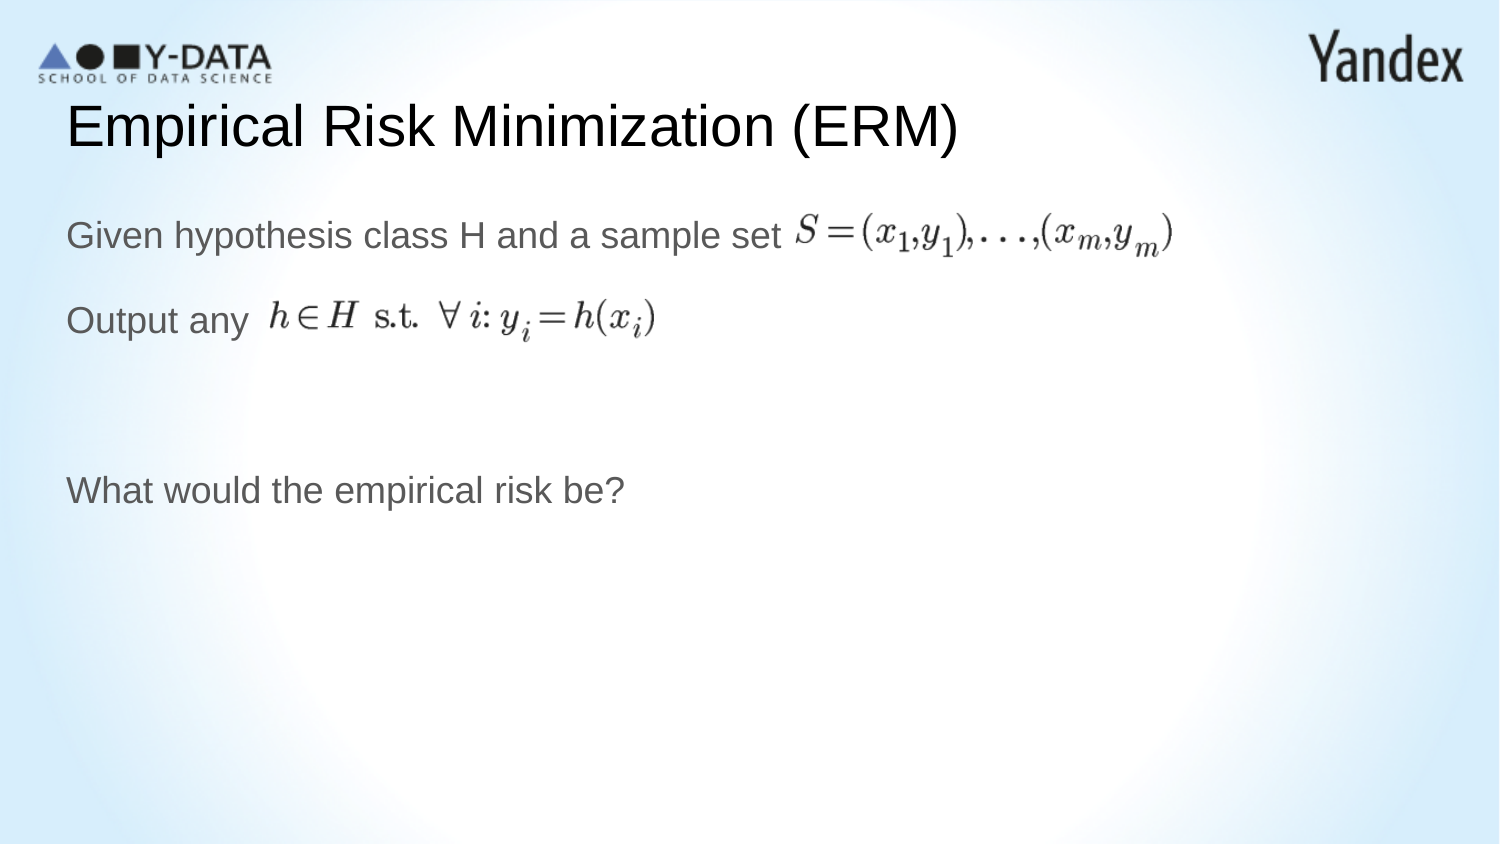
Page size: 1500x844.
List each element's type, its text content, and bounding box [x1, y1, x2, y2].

picture [0, 0, 1500, 844]
title Empirical Risk Minimization (ERM) [51, 72, 1449, 167]
list Given hypothesis class H and a sample set Output any What would the empirical risk be? [51, 189, 1449, 750]
